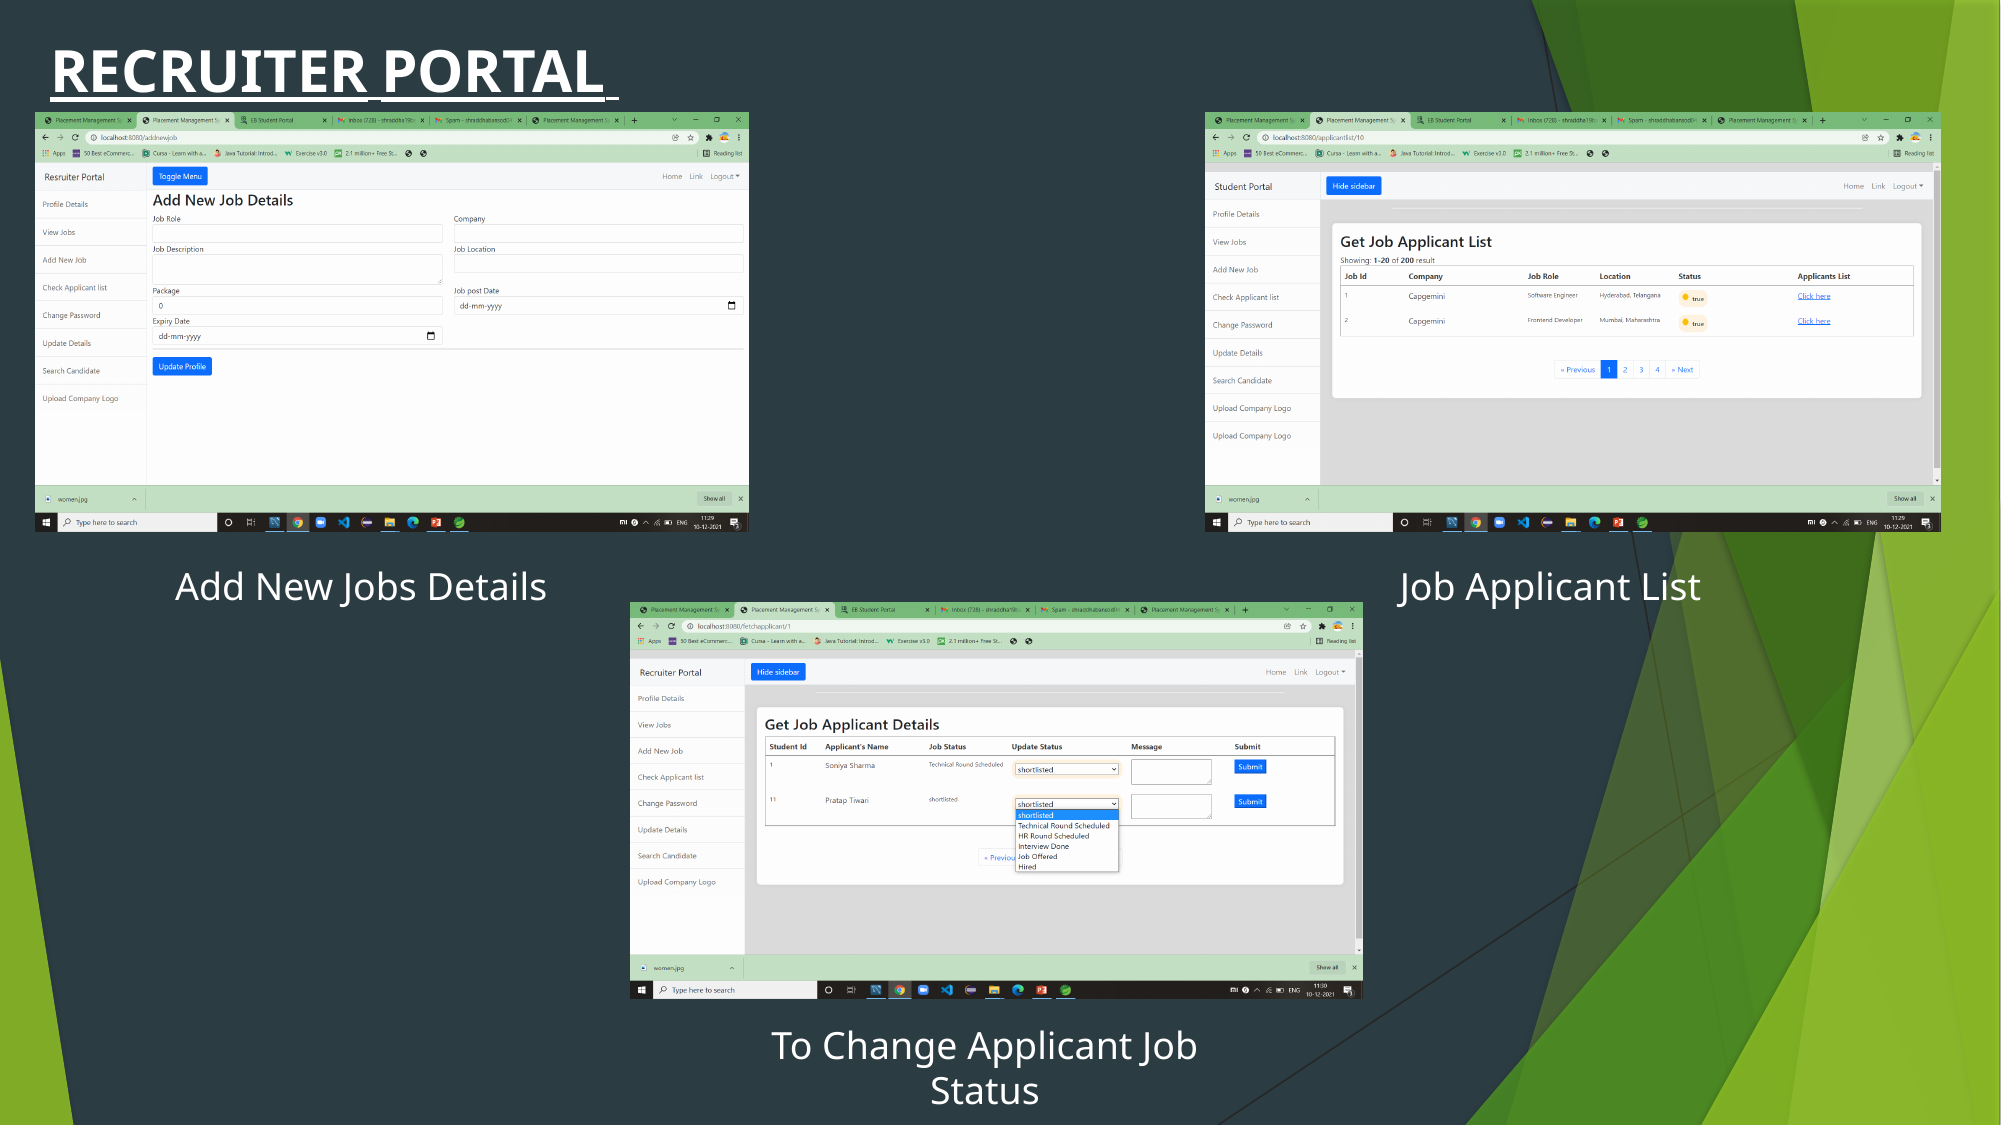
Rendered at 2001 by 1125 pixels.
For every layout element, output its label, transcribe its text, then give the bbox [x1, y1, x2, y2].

picture [35, 112, 750, 533]
picture [1204, 112, 1942, 532]
text_box Add New Jobs Details [160, 555, 631, 615]
picture [629, 601, 1363, 1000]
text_box Job Applicant List [1384, 555, 1854, 615]
text_box RECRUITER PORTAL - [35, 27, 662, 112]
text_box To Change Applicant Job Status [733, 1014, 1237, 1120]
